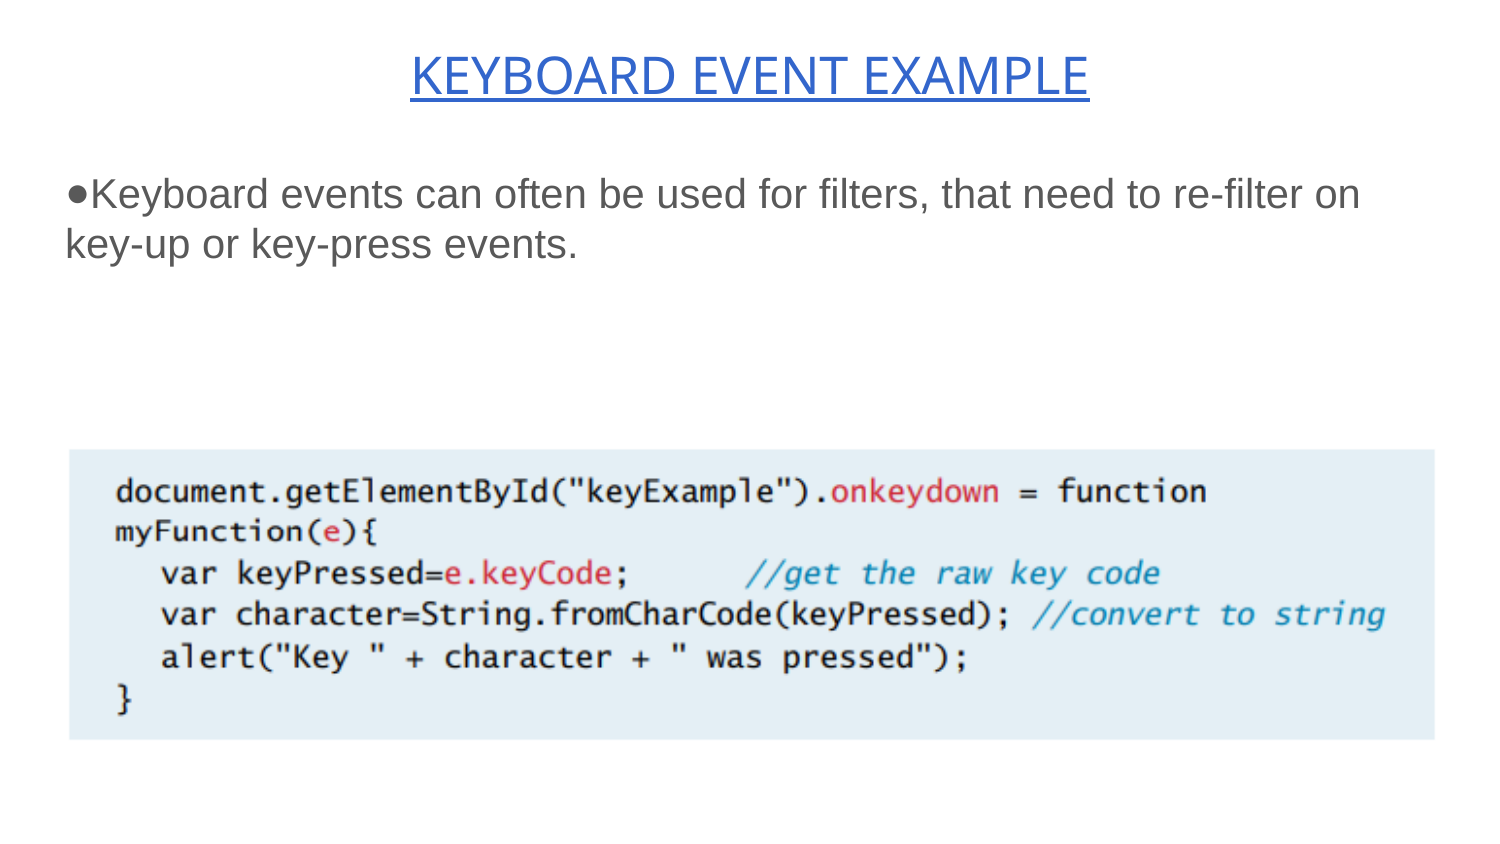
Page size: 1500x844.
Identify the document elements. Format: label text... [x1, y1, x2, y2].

picture [62, 446, 1441, 746]
title KEYBOARD EVENT EXAMPLE [0, 37, 1500, 110]
subtitle Keyboard events can often be used for filters, that need to re-filter on key-up or key-press events. [50, 159, 1438, 285]
